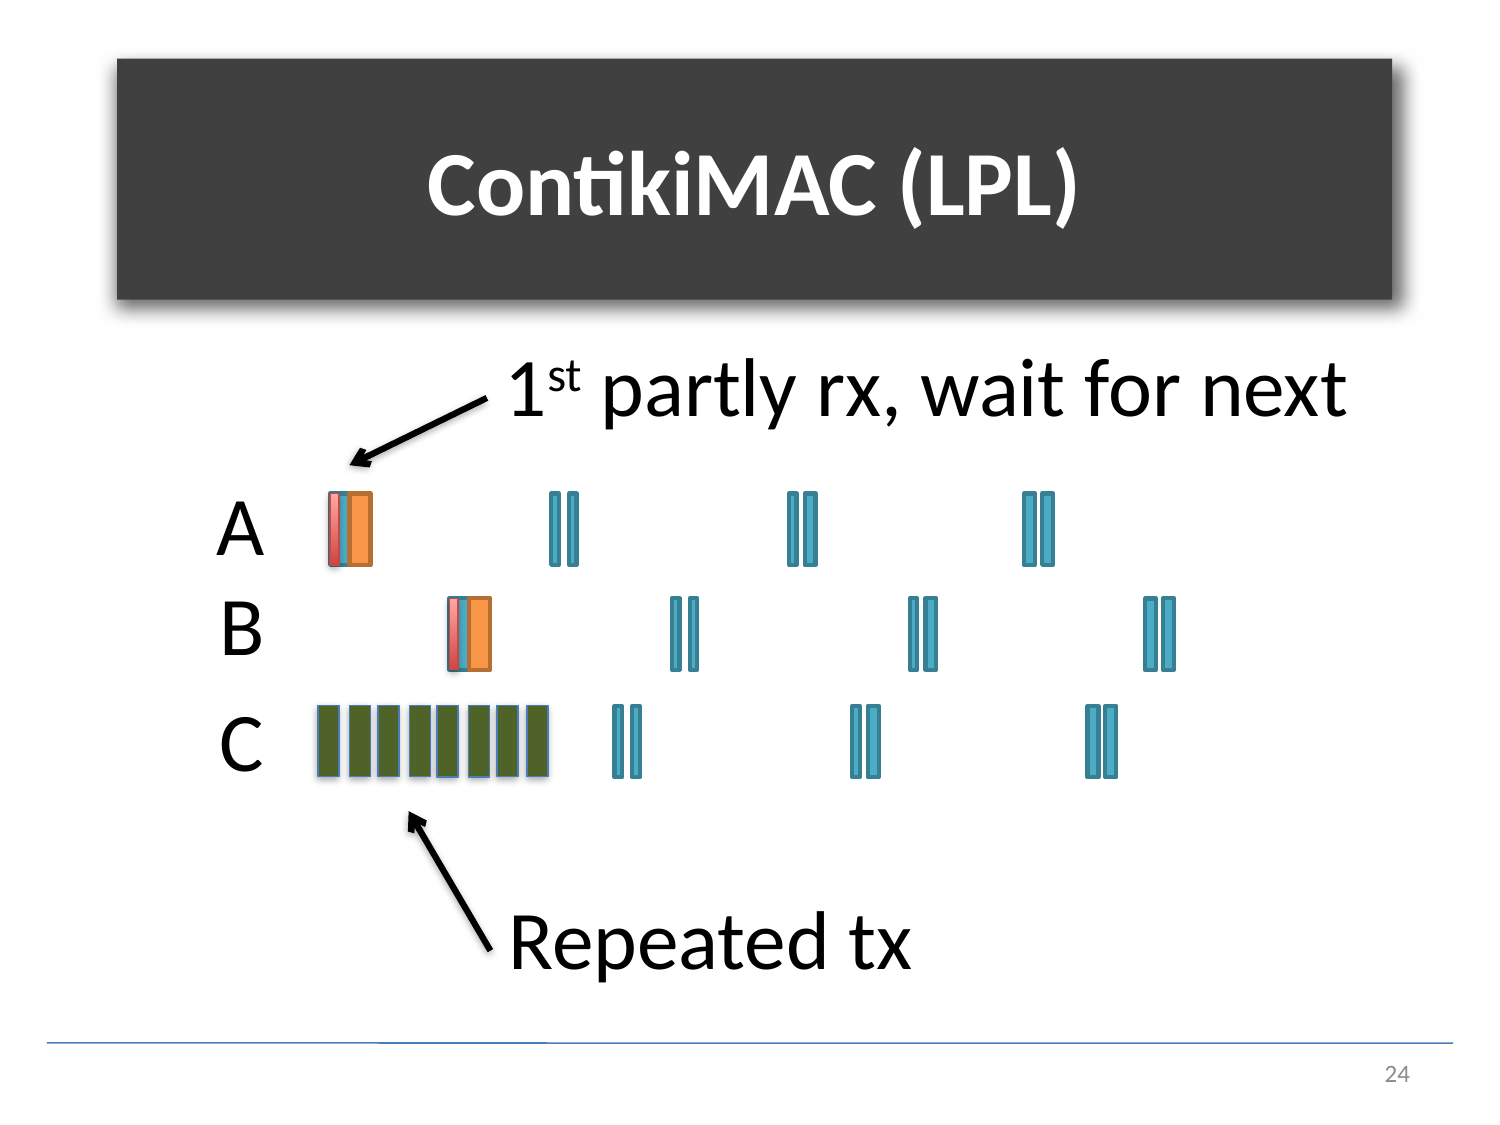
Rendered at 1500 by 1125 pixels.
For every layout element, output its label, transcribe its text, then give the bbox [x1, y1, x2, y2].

text_box [349, 705, 371, 777]
text_box [1103, 704, 1118, 779]
text_box [923, 596, 938, 672]
text_box [449, 598, 459, 670]
text_box [467, 596, 492, 672]
text_box [549, 491, 561, 567]
text_box [337, 491, 347, 567]
text_box [409, 705, 431, 777]
text_box [787, 491, 799, 567]
text_box [688, 596, 699, 672]
text_box [866, 704, 881, 779]
text_box [457, 596, 467, 672]
text_box [1022, 491, 1037, 567]
text_box [612, 704, 624, 779]
text_box Repeated tx [493, 878, 1229, 994]
text_box [908, 596, 919, 672]
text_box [408, 810, 491, 951]
text_box [803, 491, 818, 567]
text_box [670, 596, 682, 672]
text_box B [204, 564, 280, 680]
text_box [468, 705, 490, 778]
text_box [377, 705, 400, 777]
slide_number 24 [1074, 1051, 1425, 1103]
text_box [317, 705, 340, 777]
text_box [850, 704, 862, 779]
text_box [329, 493, 340, 566]
text_box [1040, 491, 1055, 567]
text_box [1143, 596, 1158, 672]
text_box [347, 491, 373, 567]
text_box [496, 705, 519, 777]
text_box [630, 704, 642, 779]
text_box A [201, 465, 280, 580]
text_box C [204, 681, 279, 796]
text_box 1st partly rx, wait for next [490, 325, 1393, 441]
text_box [1085, 704, 1101, 779]
text_box [526, 705, 549, 777]
title ContikiMAC (LPL) [117, 58, 1393, 300]
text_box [349, 397, 488, 466]
text_box [567, 491, 579, 567]
text_box [436, 705, 459, 778]
text_box [1161, 596, 1176, 672]
